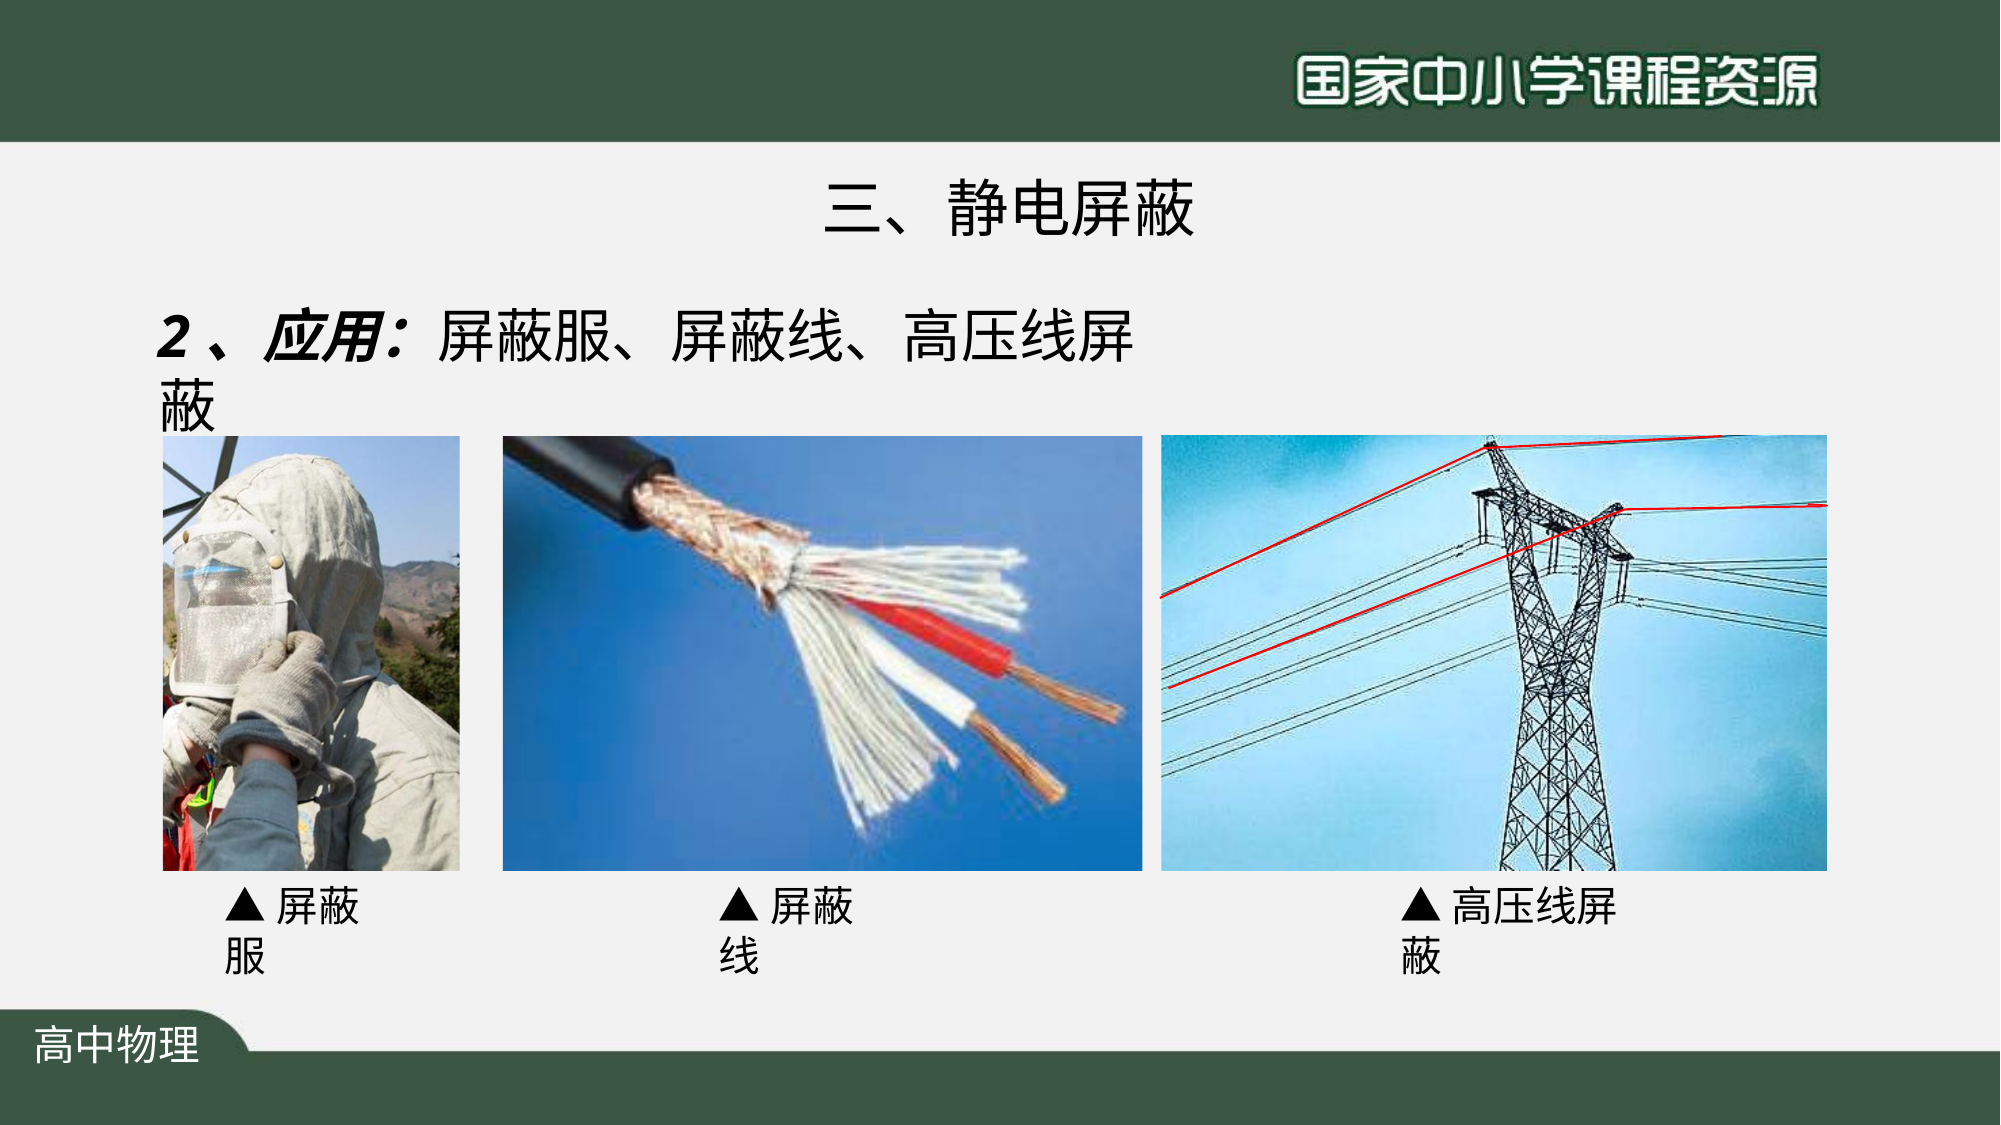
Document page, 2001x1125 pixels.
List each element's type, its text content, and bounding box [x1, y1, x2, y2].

title 三、静电屏蔽 [801, 166, 1198, 357]
picture [0, 0, 2000, 1125]
text_box ▲高压线屏蔽 [1397, 877, 1653, 980]
footer 高中物理 [31, 1013, 202, 1125]
text_box 2、应用：屏蔽服、屏蔽线、高压线屏蔽 [156, 296, 1180, 439]
text_box ▲屏蔽线 [716, 877, 888, 980]
text_box ▲屏蔽服 [222, 877, 394, 980]
text_box [1159, 435, 1722, 599]
text_box [162, 439, 460, 871]
text_box [1168, 503, 1828, 690]
text_box [1161, 435, 1827, 871]
text_box [502, 439, 1143, 871]
